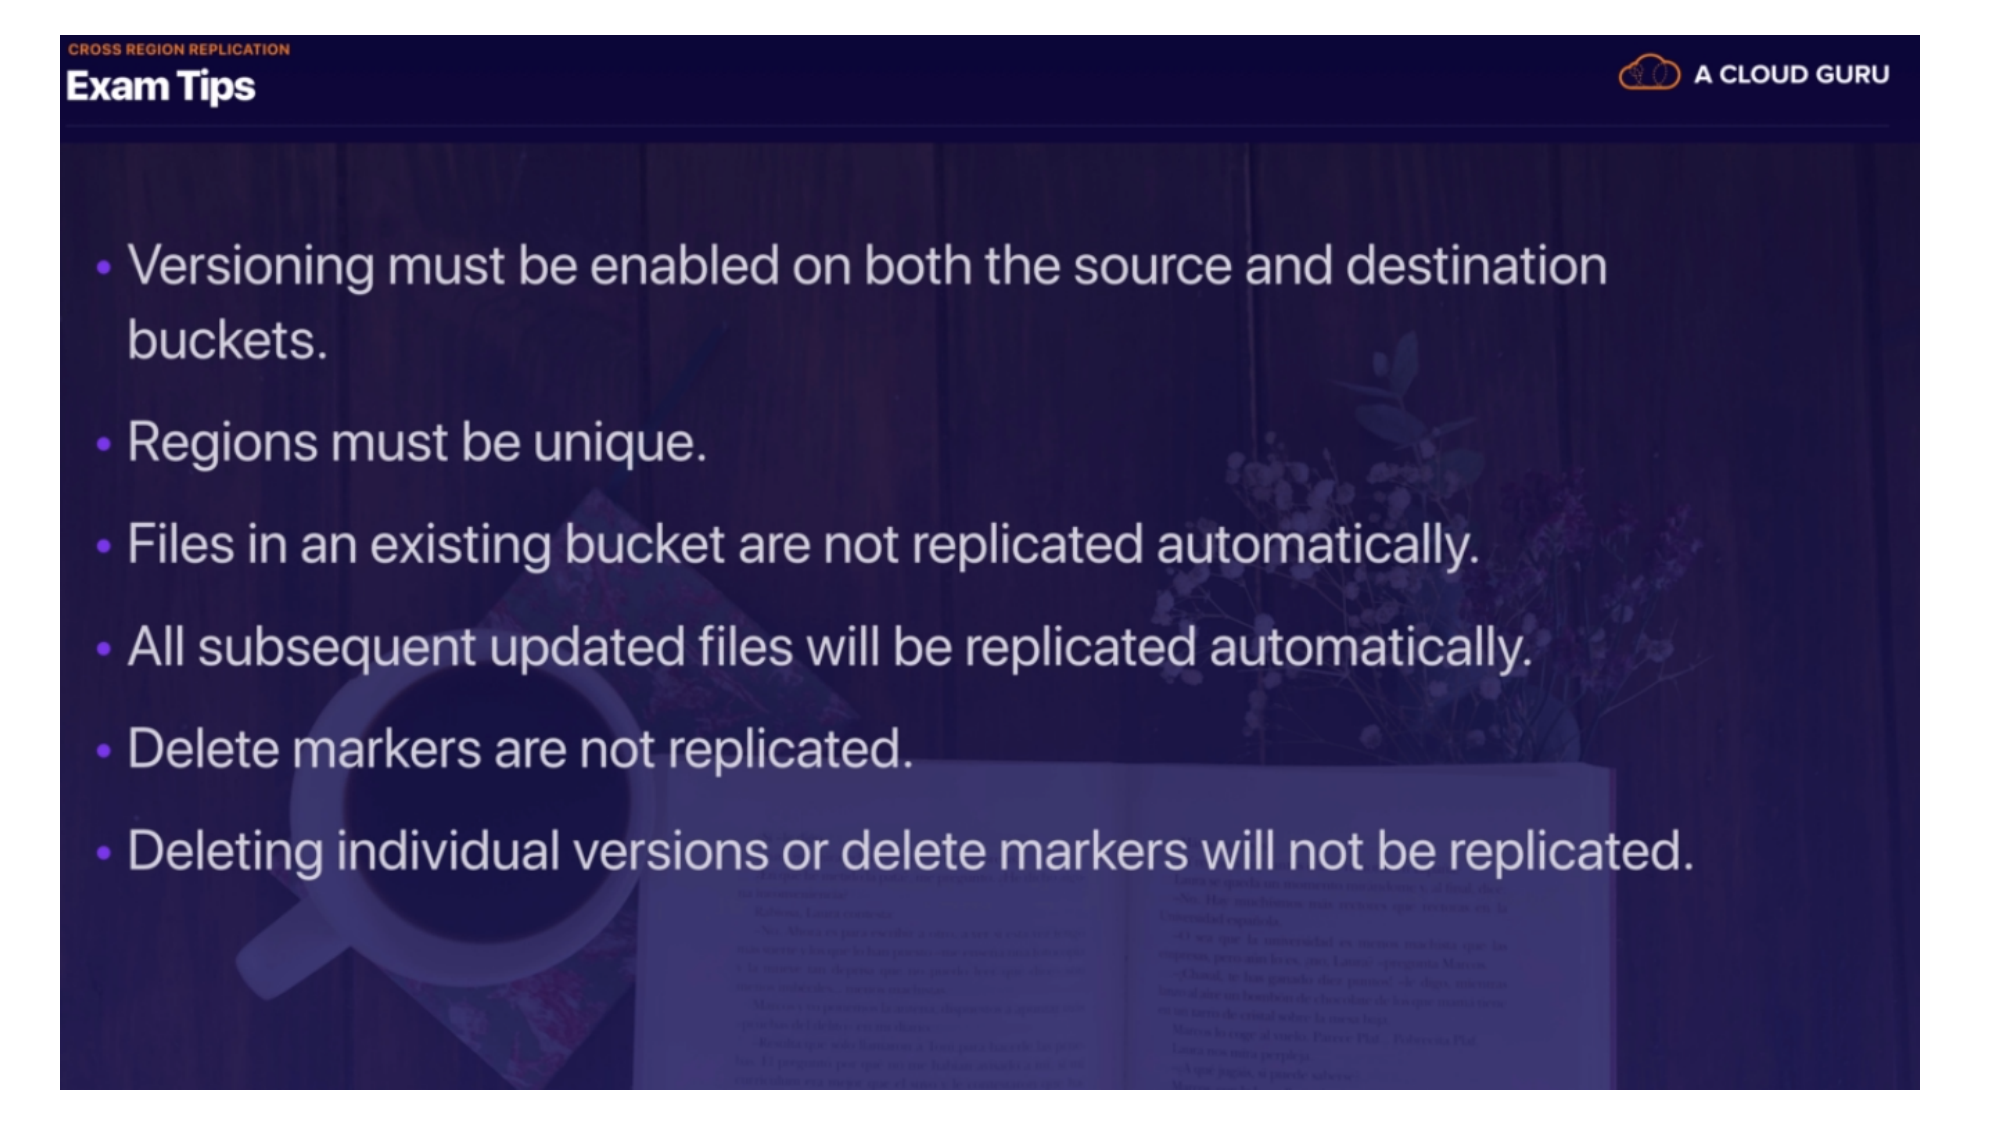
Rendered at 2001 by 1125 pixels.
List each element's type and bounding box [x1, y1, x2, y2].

picture [60, 35, 1920, 1090]
